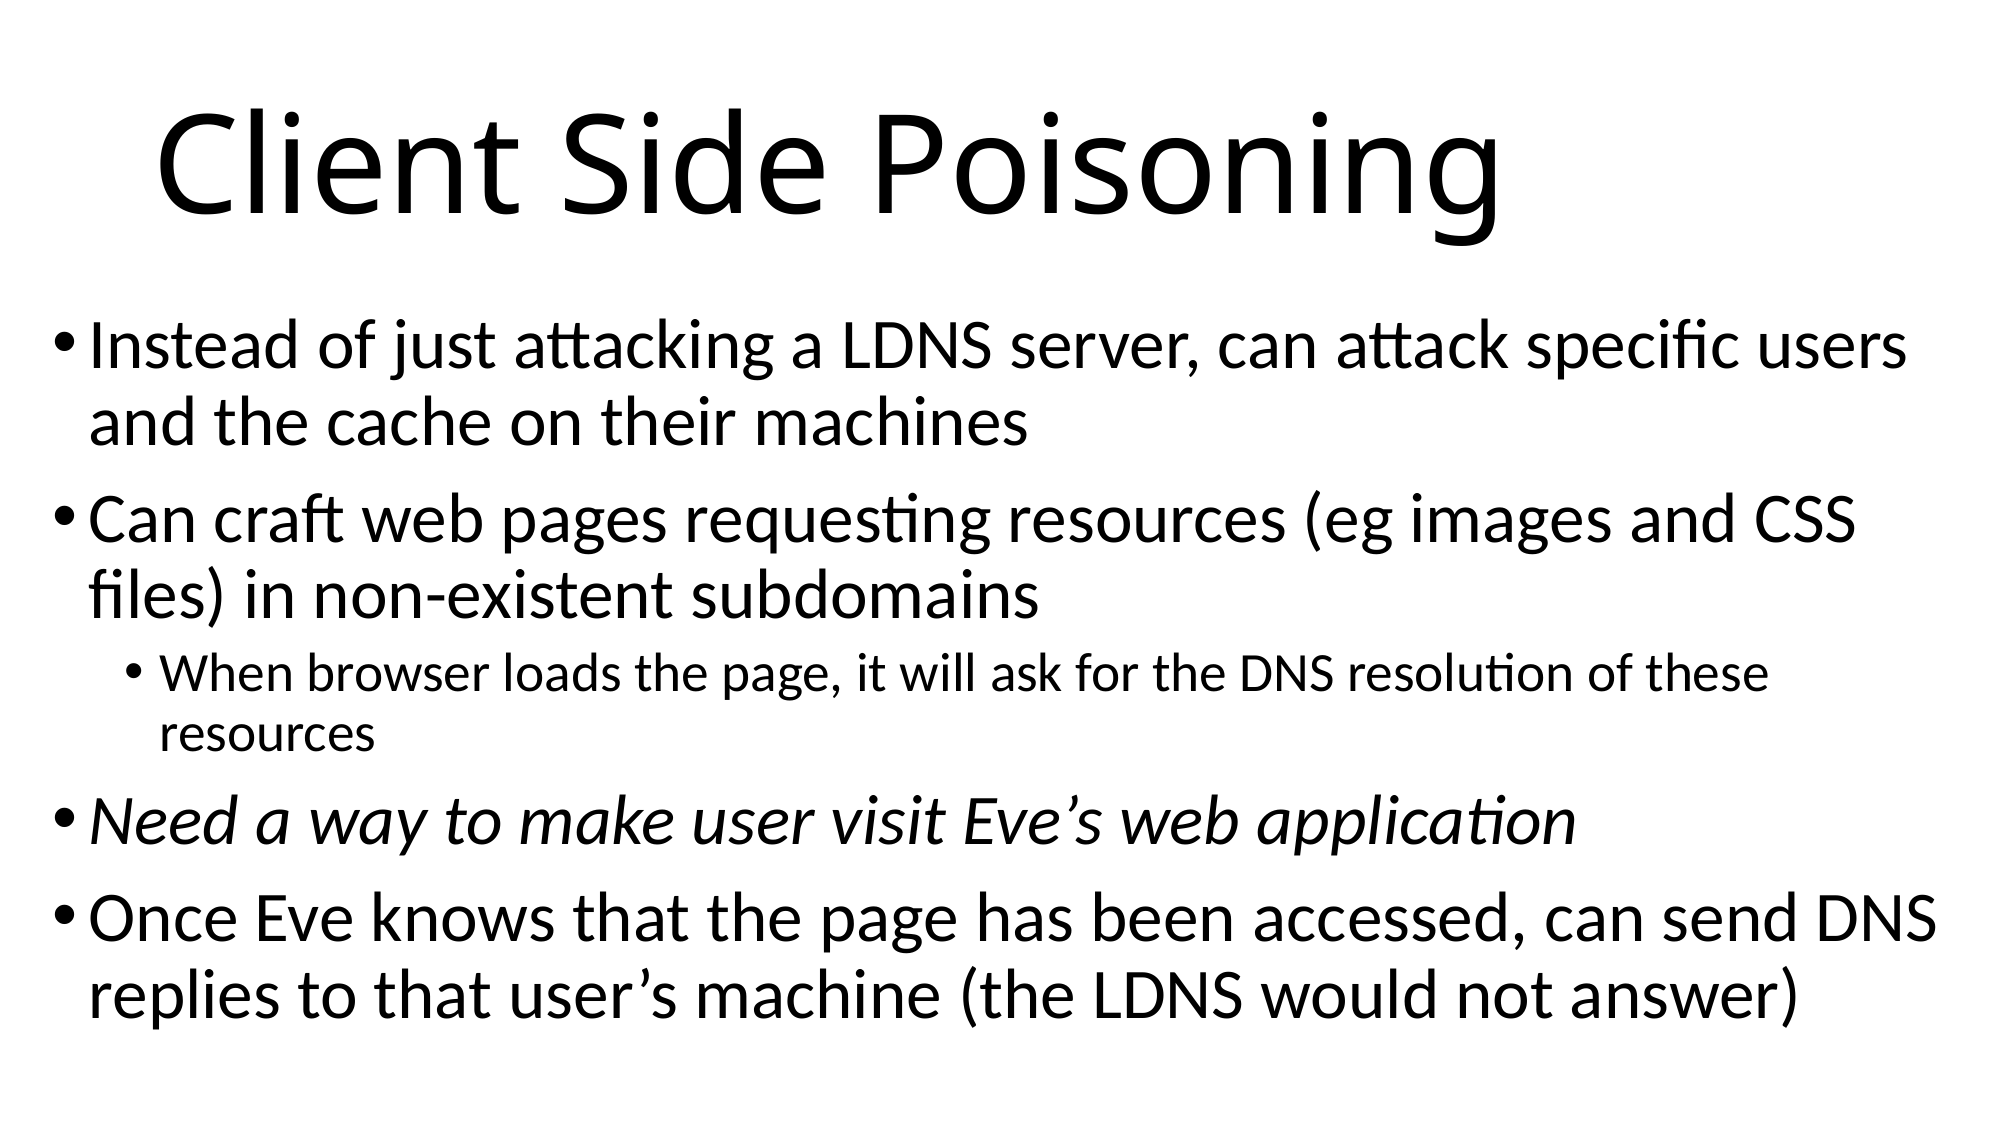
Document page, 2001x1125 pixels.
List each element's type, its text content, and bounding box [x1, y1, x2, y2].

title Client Side Poisoning [137, 59, 1863, 278]
list Instead of just attacking a LDNS server, can attack specific users and the cache on their machines Can craft web pages requesting resources (eg images and CSS files) in non-existent subdomains When browser loads the page, it will ask for the DNS resolution of these resources Need a way to make user visit Eve’s web application Once Eve knows that the page has been accessed, can send DNS replies to that user’s machine (the LDNS would not answer) [37, 299, 1967, 1105]
